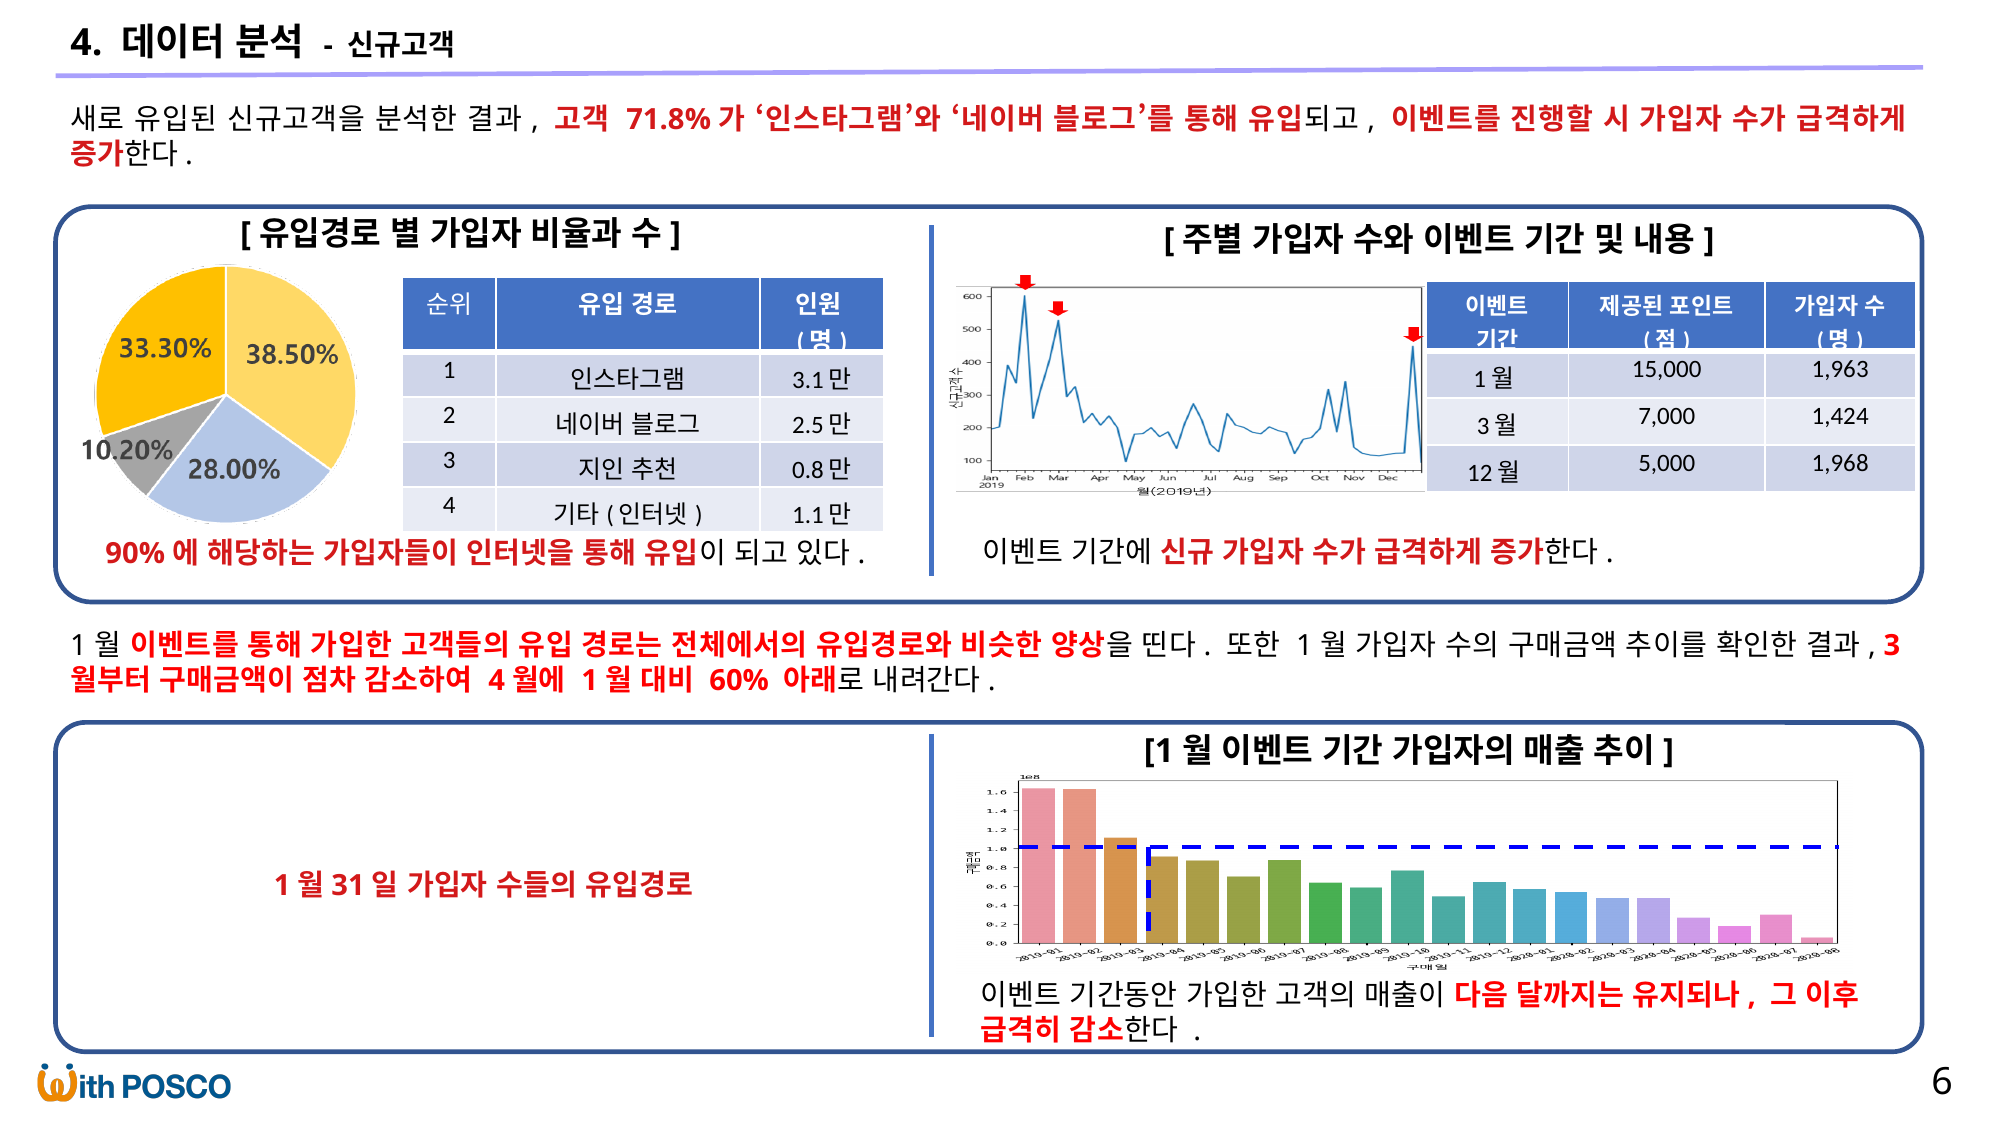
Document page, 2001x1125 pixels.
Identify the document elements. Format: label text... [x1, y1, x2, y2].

table_header 인원(명) [761, 278, 883, 349]
text_box [54, 721, 1924, 1053]
text_box 1월 이벤트를 통해 가입한 고객들의 유입 경로는 전체에서의 유입경로와 비슷한 양상을 띤다. 또한 1월 가입자 수의 구매금액 추이를 확인한 결과, 3월부터 구매금액이 점차 감소하여 4월에 1월 대비 60% 아래로 내려간다. [55, 618, 1923, 704]
table_cell 5,000 [1569, 446, 1764, 491]
text_box 이벤트 기간동안 가입한 고객의 매출이 다음 달까지는 유지되나, 그 이후 급격히 감소한다 . [966, 968, 1896, 1054]
table_cell 15,000 [1569, 354, 1764, 397]
table_cell 1,963 [1766, 354, 1915, 397]
table_header 가입자 수 (명) [1766, 282, 1915, 348]
table_cell 12월 [1427, 446, 1568, 491]
text_box 이벤트 기간에 신규 가입자 수가 급격하게 증가한다. [967, 526, 1897, 576]
picture [36, 1062, 232, 1103]
table_cell 1,424 [1766, 399, 1915, 444]
table_cell 3.1만 [761, 355, 883, 396]
table_header 이벤트 기간 [1427, 282, 1568, 348]
table_header 유입 경로 [497, 278, 759, 349]
picture [942, 275, 1426, 501]
table_cell 네이버 블로그 [497, 398, 759, 441]
table_cell 2.5만 [761, 398, 883, 441]
text_box [54, 205, 1924, 604]
text_box 6 [1820, 1050, 1968, 1110]
text_box 새로 유입된 신규고객을 분석한 결과, 고객 71.8%가 ‘인스타그램’와 ‘네이버 블로그’를 통해 유입되고, 이벤트를 진행할 시 가입자 수가 급격하게 증가한다. [55, 93, 1923, 178]
picture [54, 228, 397, 560]
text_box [956, 770, 1853, 974]
table_cell 1 [403, 355, 495, 396]
text_box 1월31일 가입자 수들의 유입경로 [258, 859, 730, 909]
table_cell 지인 추천 [497, 443, 759, 486]
table_cell 2 [403, 398, 495, 441]
table_cell 3 [403, 443, 495, 486]
text_box [1427, 66, 1924, 71]
text_box [주별 가입자 수와 이벤트 기간 및 내용] [1148, 210, 1766, 266]
table_header 순위 [403, 278, 495, 349]
table_cell 0.8만 [761, 443, 883, 486]
table_cell 1월 [1427, 354, 1568, 397]
table_cell 3월 [1427, 399, 1568, 444]
table_cell 1,968 [1766, 446, 1915, 491]
table_cell 7,000 [1569, 399, 1764, 444]
text_box 4. 데이터 분석 - 신규고객 [55, 12, 1427, 74]
table_cell 1.1만 [761, 488, 883, 526]
table_header 제공된 포인트 (점) [1569, 282, 1764, 348]
text_box 90%에 해당하는 가입자들이 인터넷을 통해 유입이 되고 있다. [90, 526, 900, 577]
table_cell 4 [403, 488, 495, 526]
table_cell 인스타그램 [497, 355, 759, 396]
table_cell 기타(인터넷) [497, 488, 759, 526]
